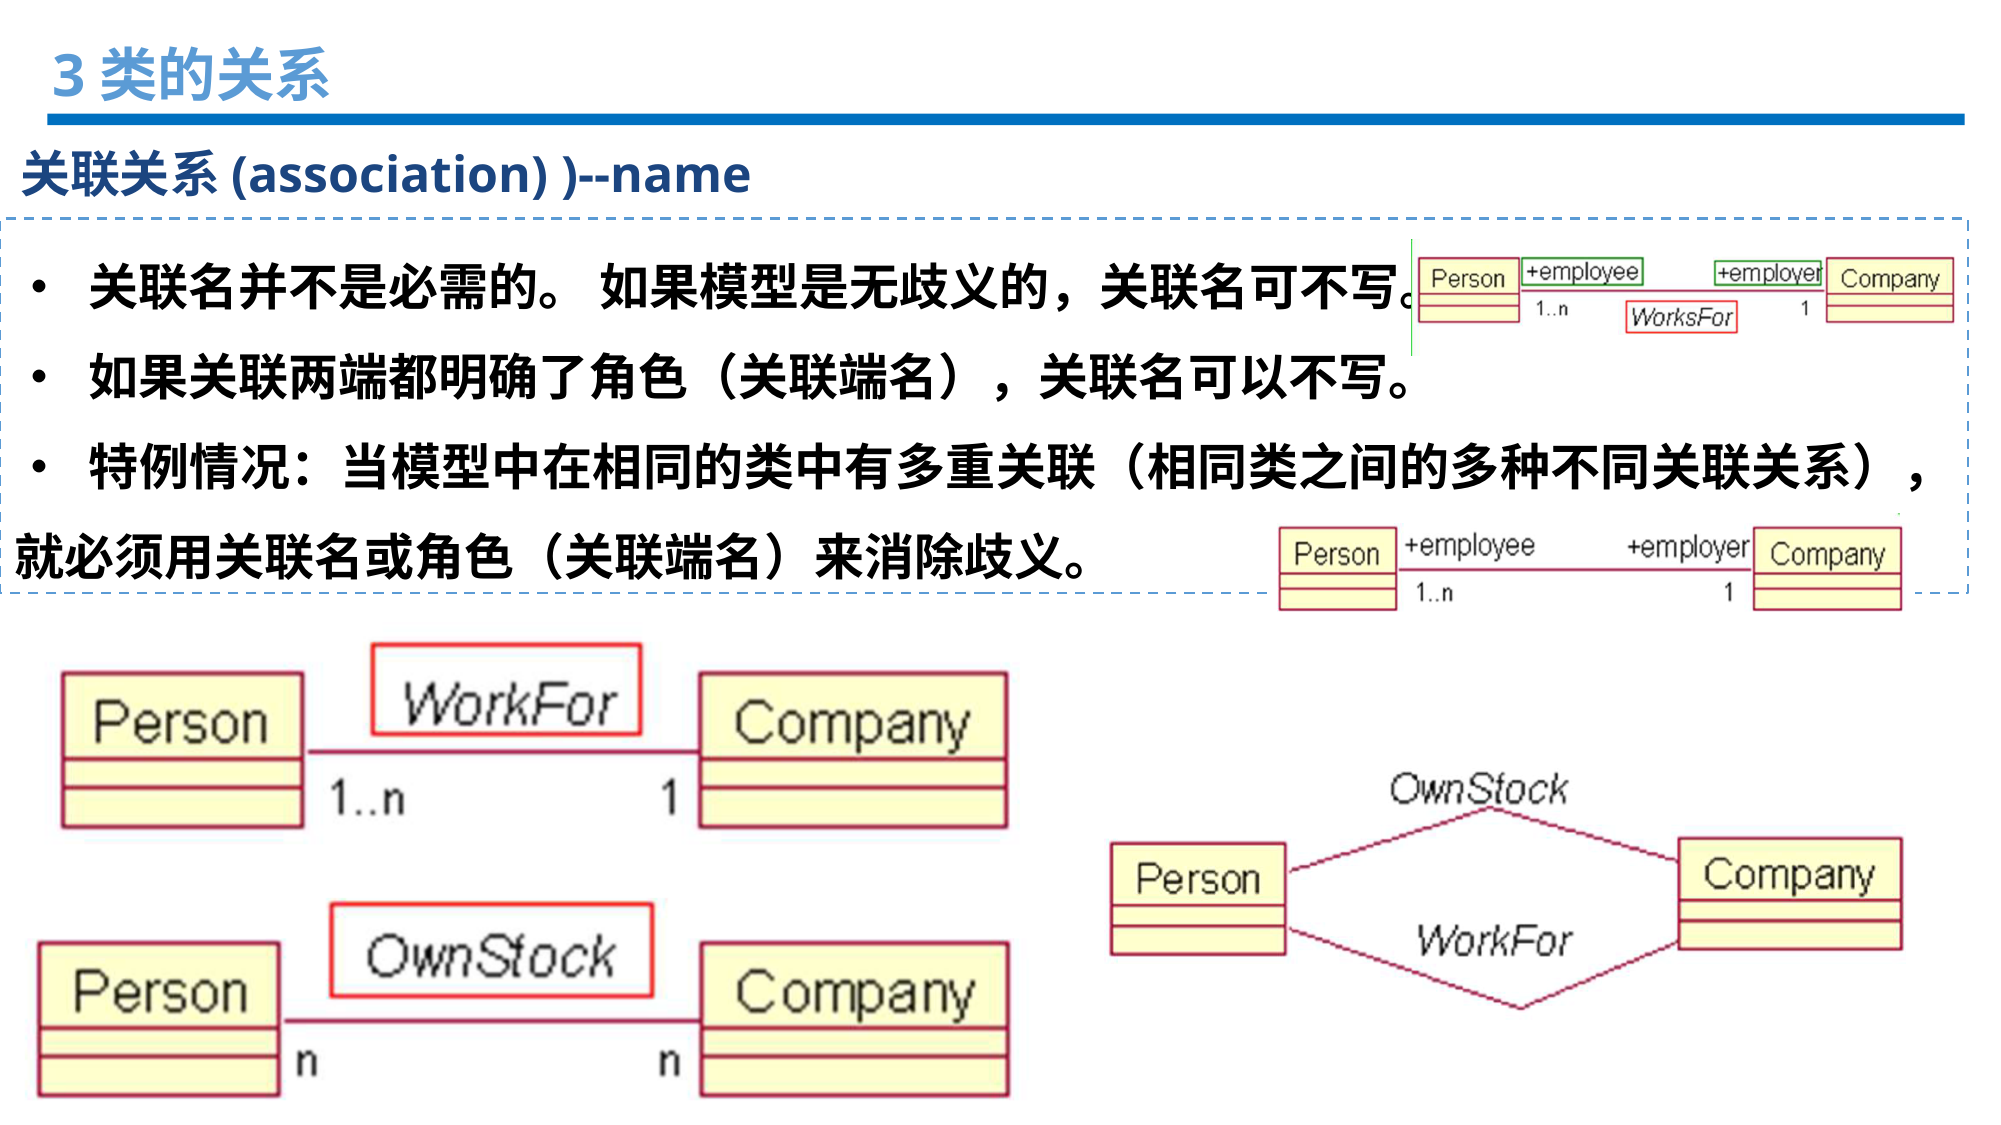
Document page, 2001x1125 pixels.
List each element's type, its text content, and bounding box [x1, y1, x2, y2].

text_box • 关联名并不是必需的。 如果模型是无歧义的，关联名可不写。 • 如果关联两端都明确了角色（关联端名），关联名可以不写。 • 特例情况：当模型中在相同的类中有多重关联（相同类之间的多种不同关联关系），就必须用关联名或角色（关联端名）来消除歧义。 [0, 218, 1968, 594]
picture [1267, 513, 1915, 623]
picture [5, 622, 1056, 853]
picture [1076, 754, 1950, 1029]
picture [1411, 239, 1965, 356]
text_box 关联关系(association) )--name [5, 104, 1968, 210]
picture [5, 878, 1043, 1125]
text_box 3类的关系 [37, 30, 348, 116]
